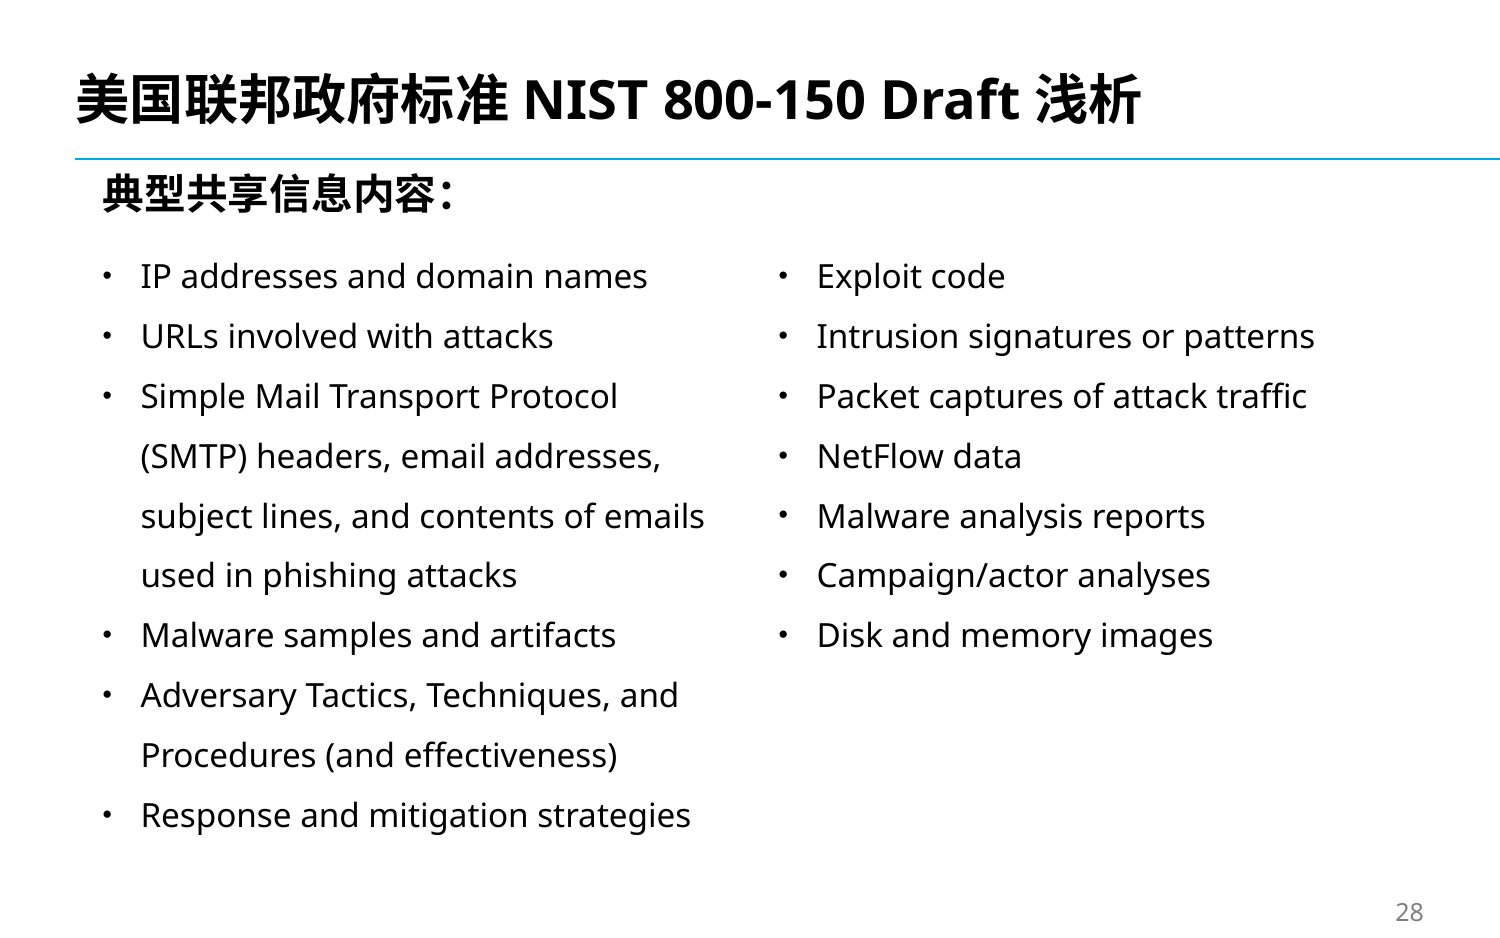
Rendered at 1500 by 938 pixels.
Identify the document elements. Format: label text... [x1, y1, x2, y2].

title 美国联邦政府标准NIST 800-150 Draft浅析 [75, 23, 1422, 131]
list Exploit code Intrusion signatures or patterns Packet captures of attack traffic NetFlow data Malware analysis reports Campaign/actor analyses Disk and memory images [778, 235, 1389, 886]
text_box 典型共享信息内容： [102, 152, 1500, 218]
list IP addresses and domain names URLs involved with attacks Simple Mail Transport Protocol (SMTP) headers, email addresses, subject lines, and contents of emails used in phishing attacks Malware samples and artifacts Adversary Tactics, Techniques, and Procedures (and effectiveness) Response and mitigation strategies [102, 235, 713, 919]
